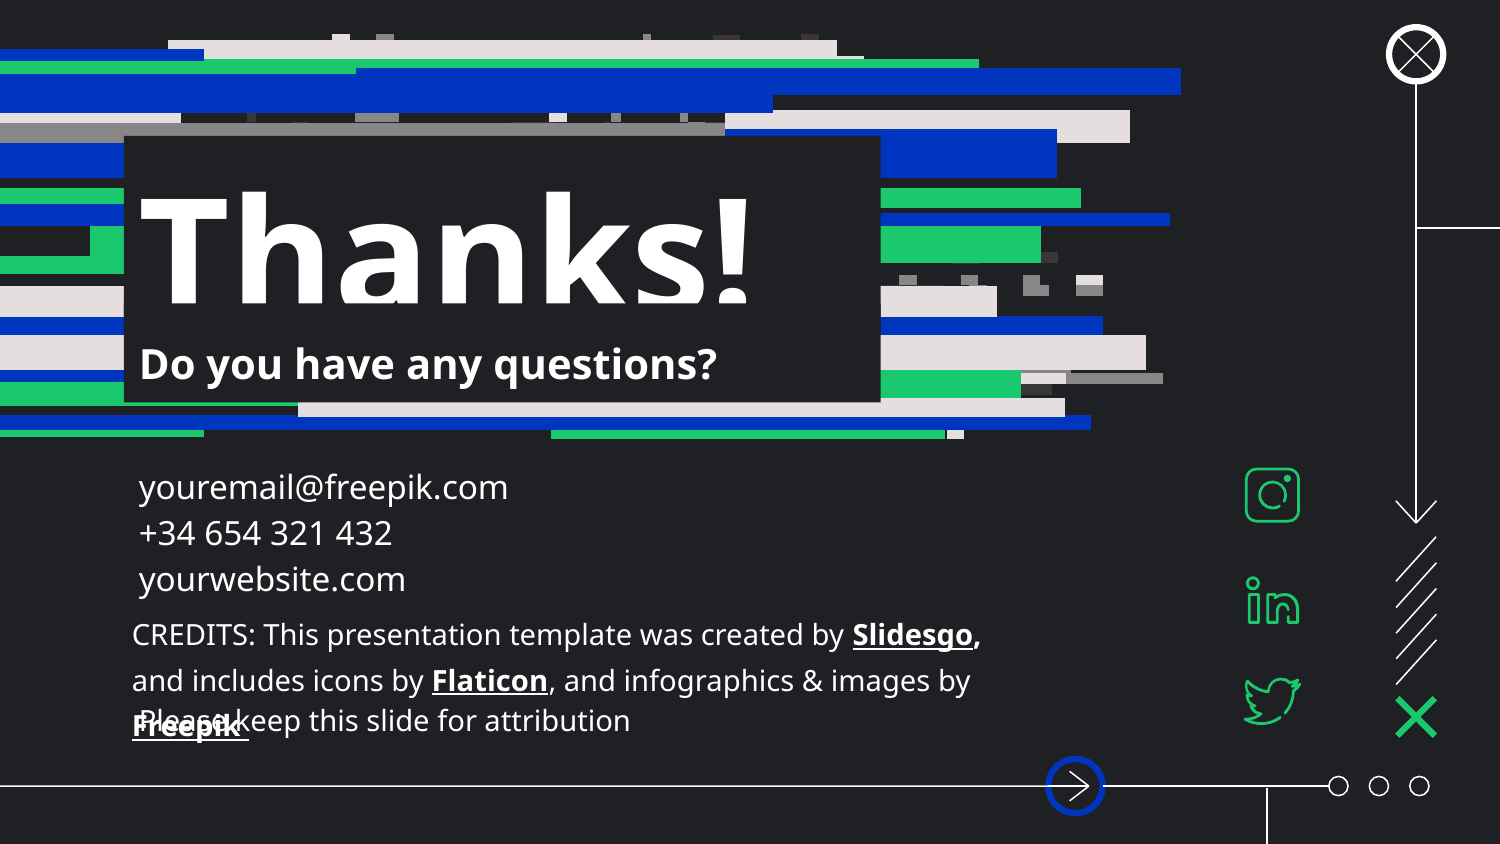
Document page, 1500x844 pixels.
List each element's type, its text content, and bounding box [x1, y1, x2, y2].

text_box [1244, 467, 1301, 523]
text_box [1243, 677, 1301, 726]
text_box Please keep this slide for attribution [123, 682, 730, 736]
subtitle Do you have any questions? [123, 303, 881, 403]
subtitle youremail@freepik.com +34 654 321 432 yourwebsite.com [123, 444, 951, 586]
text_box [1245, 576, 1300, 625]
title Thanks! [123, 135, 881, 303]
